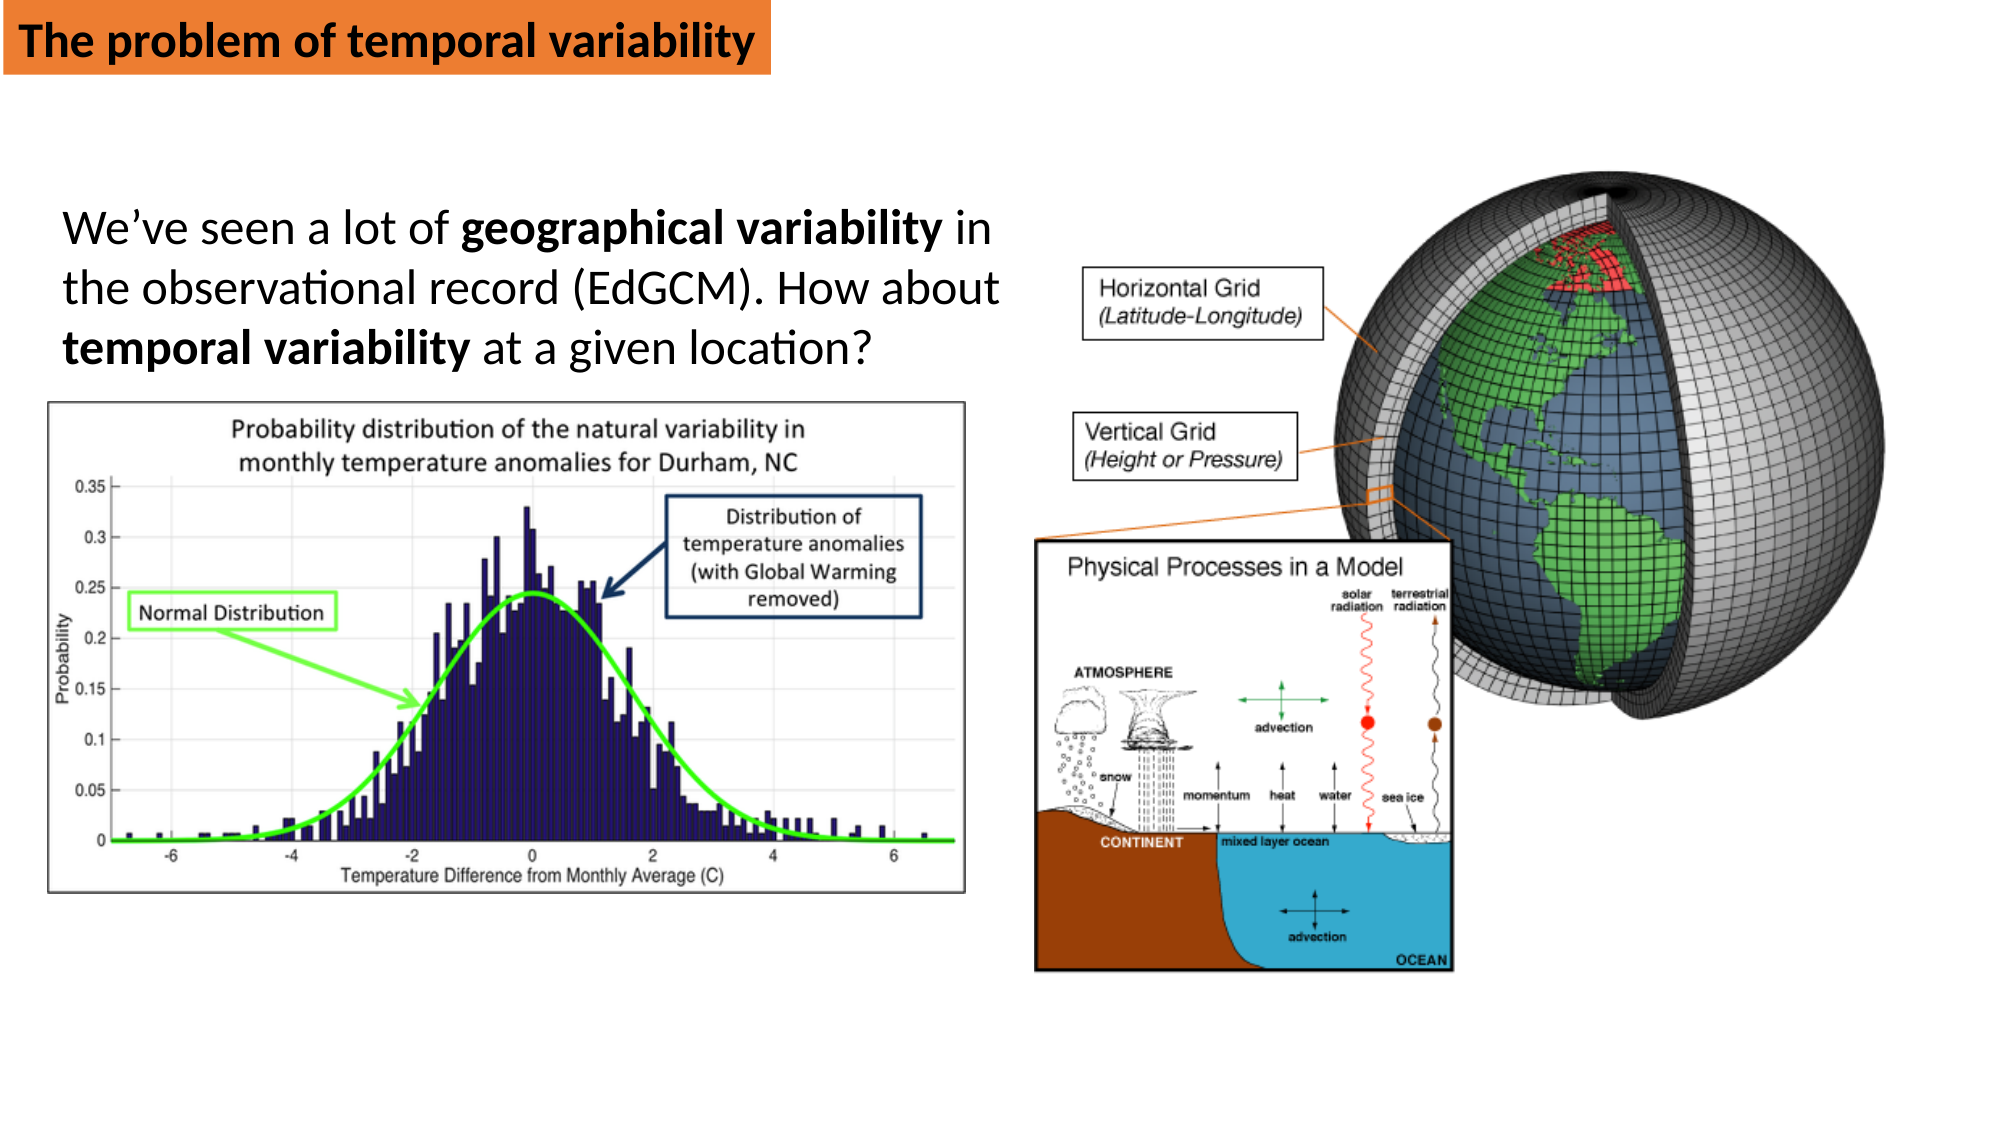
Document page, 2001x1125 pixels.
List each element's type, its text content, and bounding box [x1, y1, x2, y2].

text_box The problem of temporal variability [3, 0, 771, 75]
text_box We’ve seen a lot of geographical variability in the observational record (EdGCM). How about temporal variability at a given location? [47, 187, 1034, 383]
picture [47, 401, 966, 894]
picture [1034, 149, 1905, 975]
